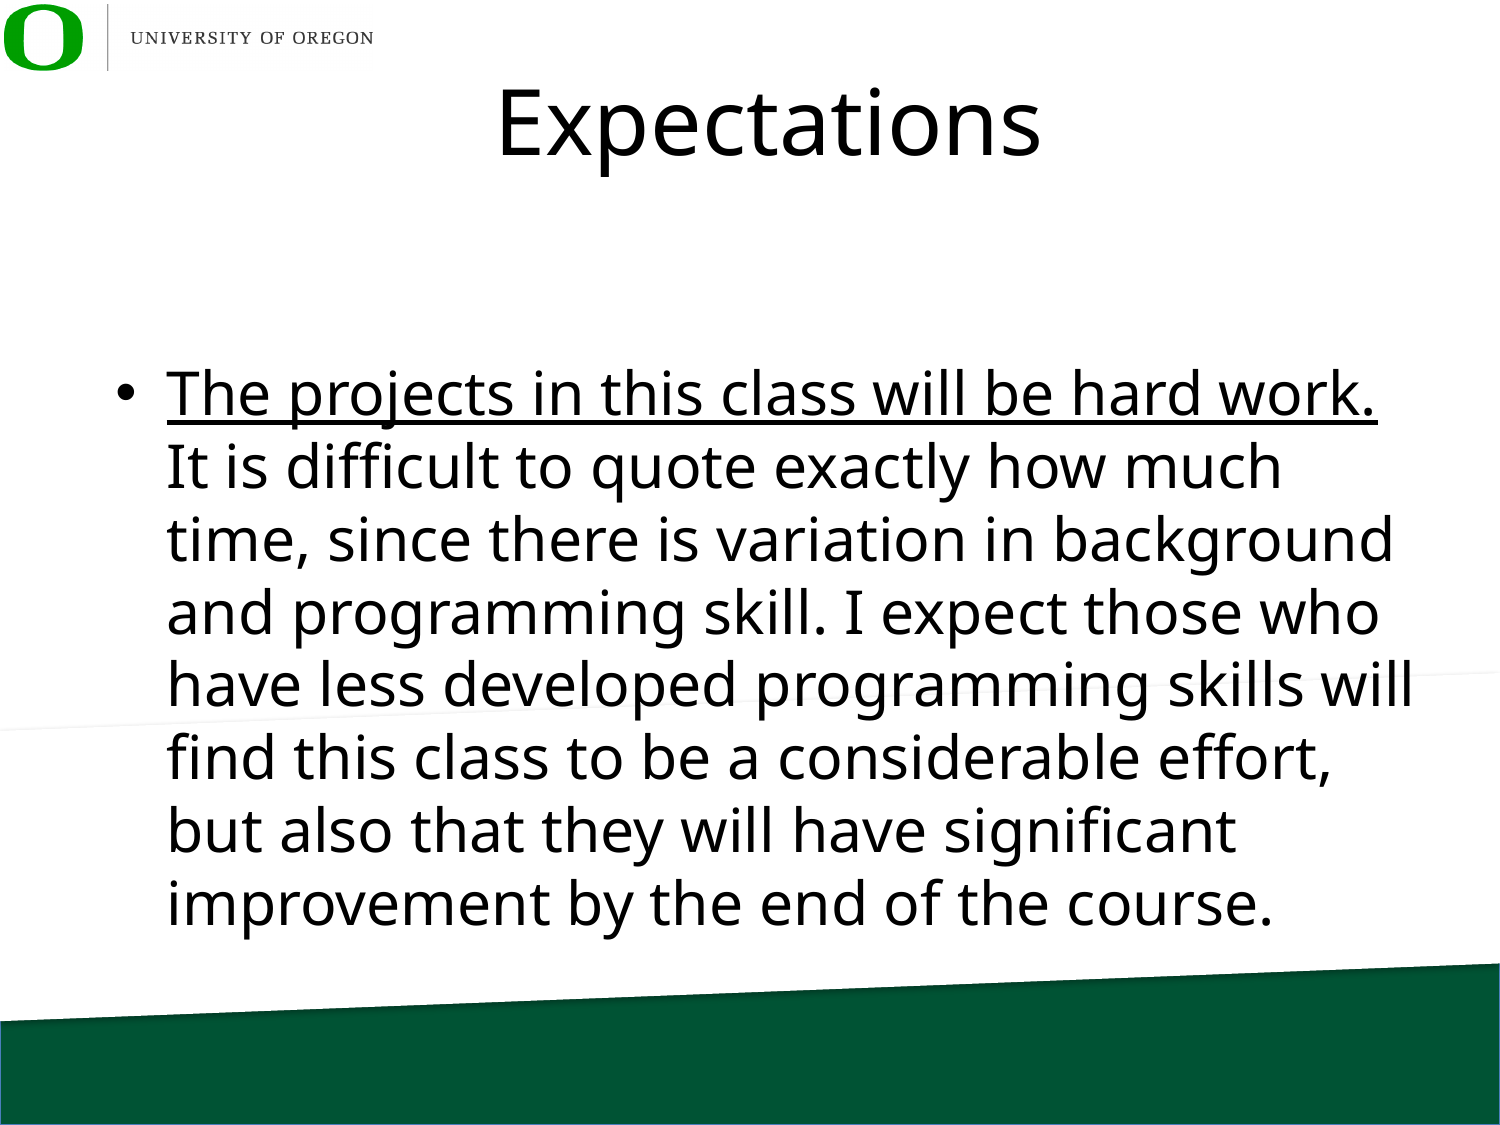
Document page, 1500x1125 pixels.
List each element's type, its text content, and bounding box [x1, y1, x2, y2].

title Expectations [100, 37, 1438, 200]
picture [4, 4, 373, 71]
list The projects in this class will be hard work. It is difficult to quote exactly how much time, since there is variation in background and programming skill. I expect those who have less developed programming skills will find this class to be a considerable effort, but also that they will have significant improvement by the end of the course. [100, 262, 1438, 1000]
